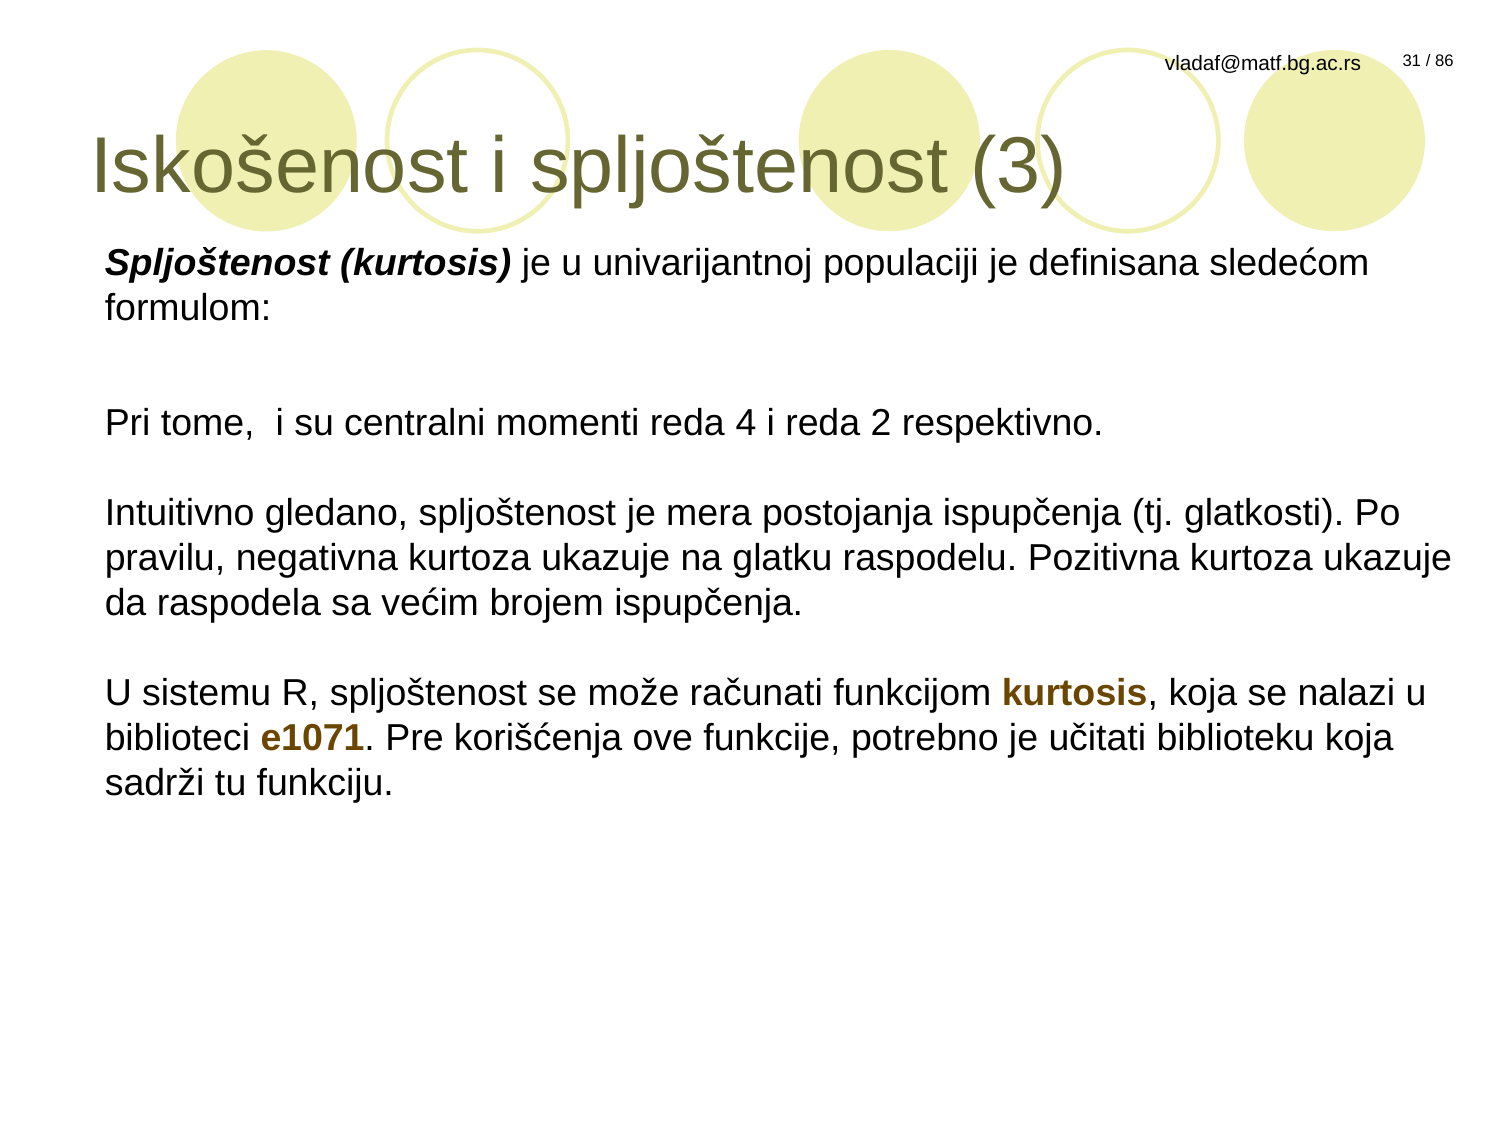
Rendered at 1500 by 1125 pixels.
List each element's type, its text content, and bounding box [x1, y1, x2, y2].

title Iskošenost i spljoštenost (3) [75, 90, 1425, 233]
